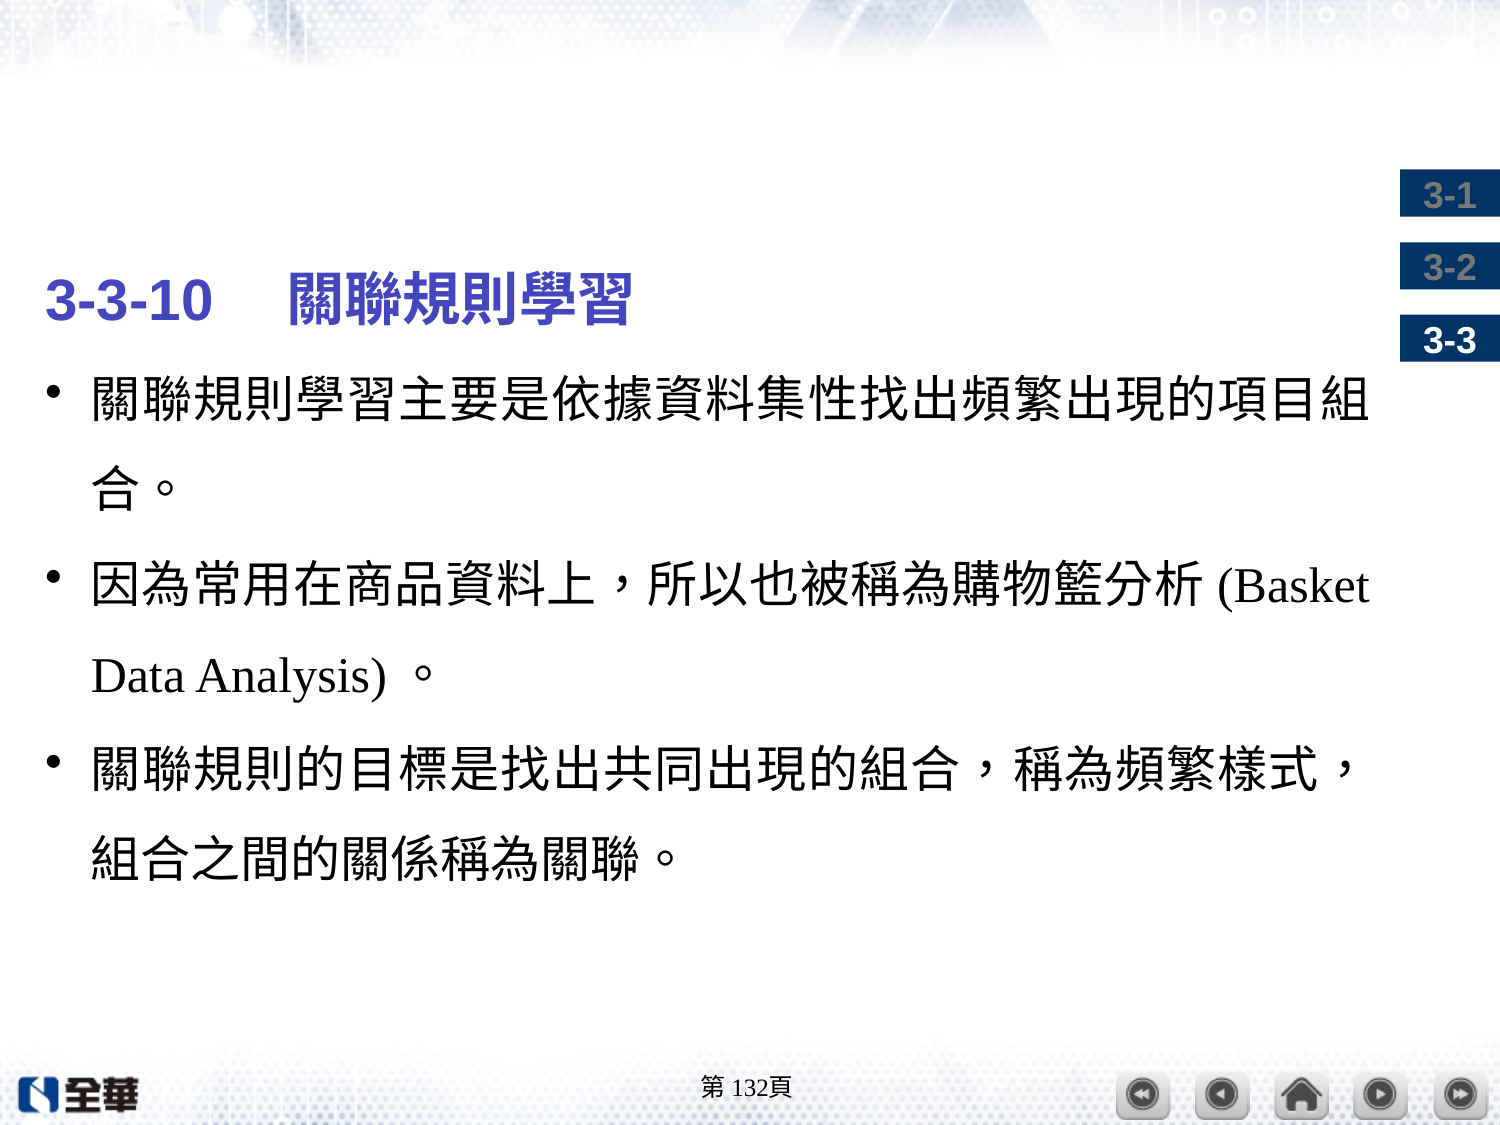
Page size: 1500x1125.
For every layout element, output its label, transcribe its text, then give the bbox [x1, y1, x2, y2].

list 3-3-10 關聯規則學習 關聯規則學習主要是依據資料集性找出頻繁出現的項目組合。 因為常用在商品資料上，所以也被稱為購物籃分析(Basket Data Analysis)。 關聯規則的目標是找出共同出現的組合，稱為頻繁樣式，組合之間的關係稱為關聯。 [29, 219, 1386, 1048]
picture [0, 0, 1500, 1125]
